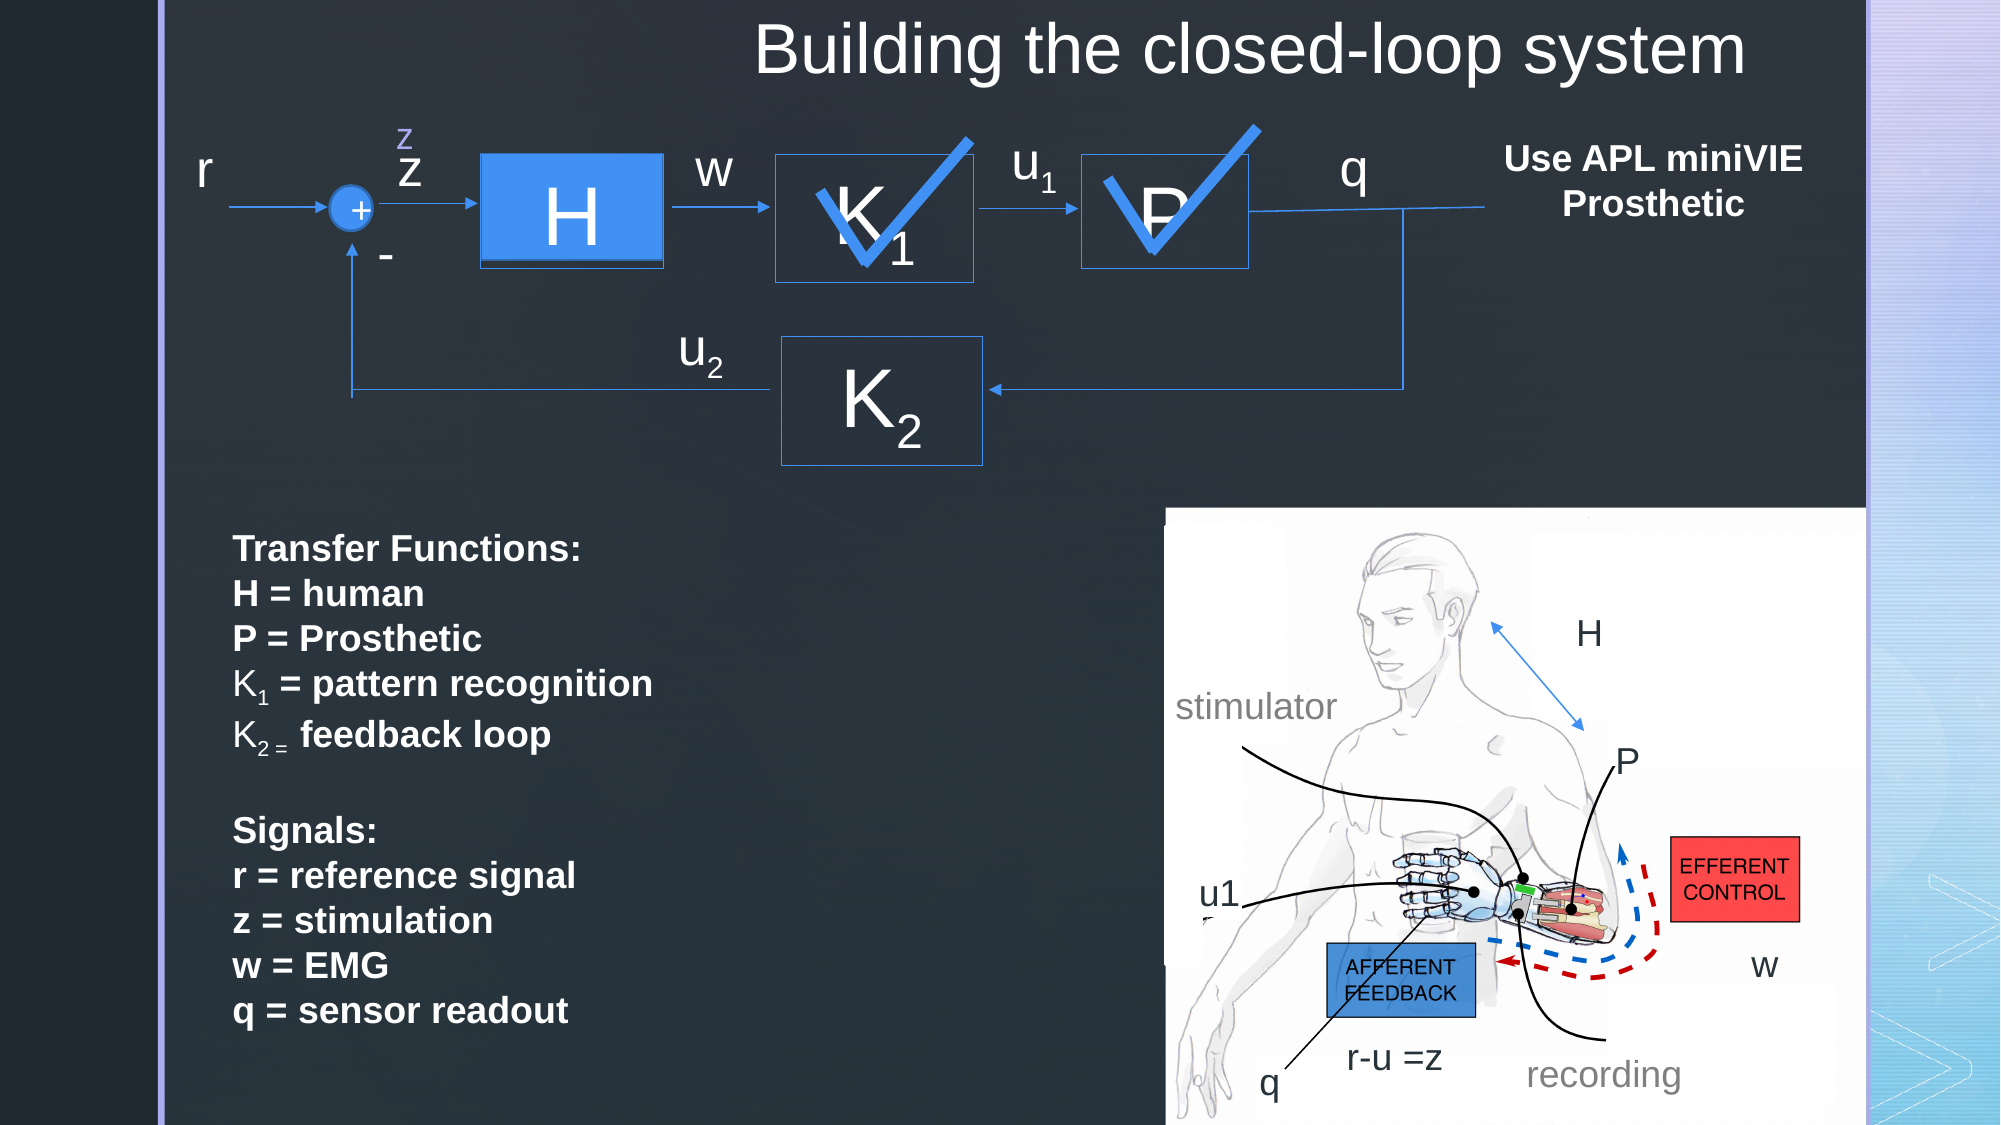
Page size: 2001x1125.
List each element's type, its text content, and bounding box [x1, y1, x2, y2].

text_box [819, 126, 1849, 265]
picture [1871, 0, 2001, 1125]
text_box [180, 120, 1485, 1032]
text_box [1165, 507, 1867, 1125]
title Building the closed-loop system [38, 5, 1764, 223]
